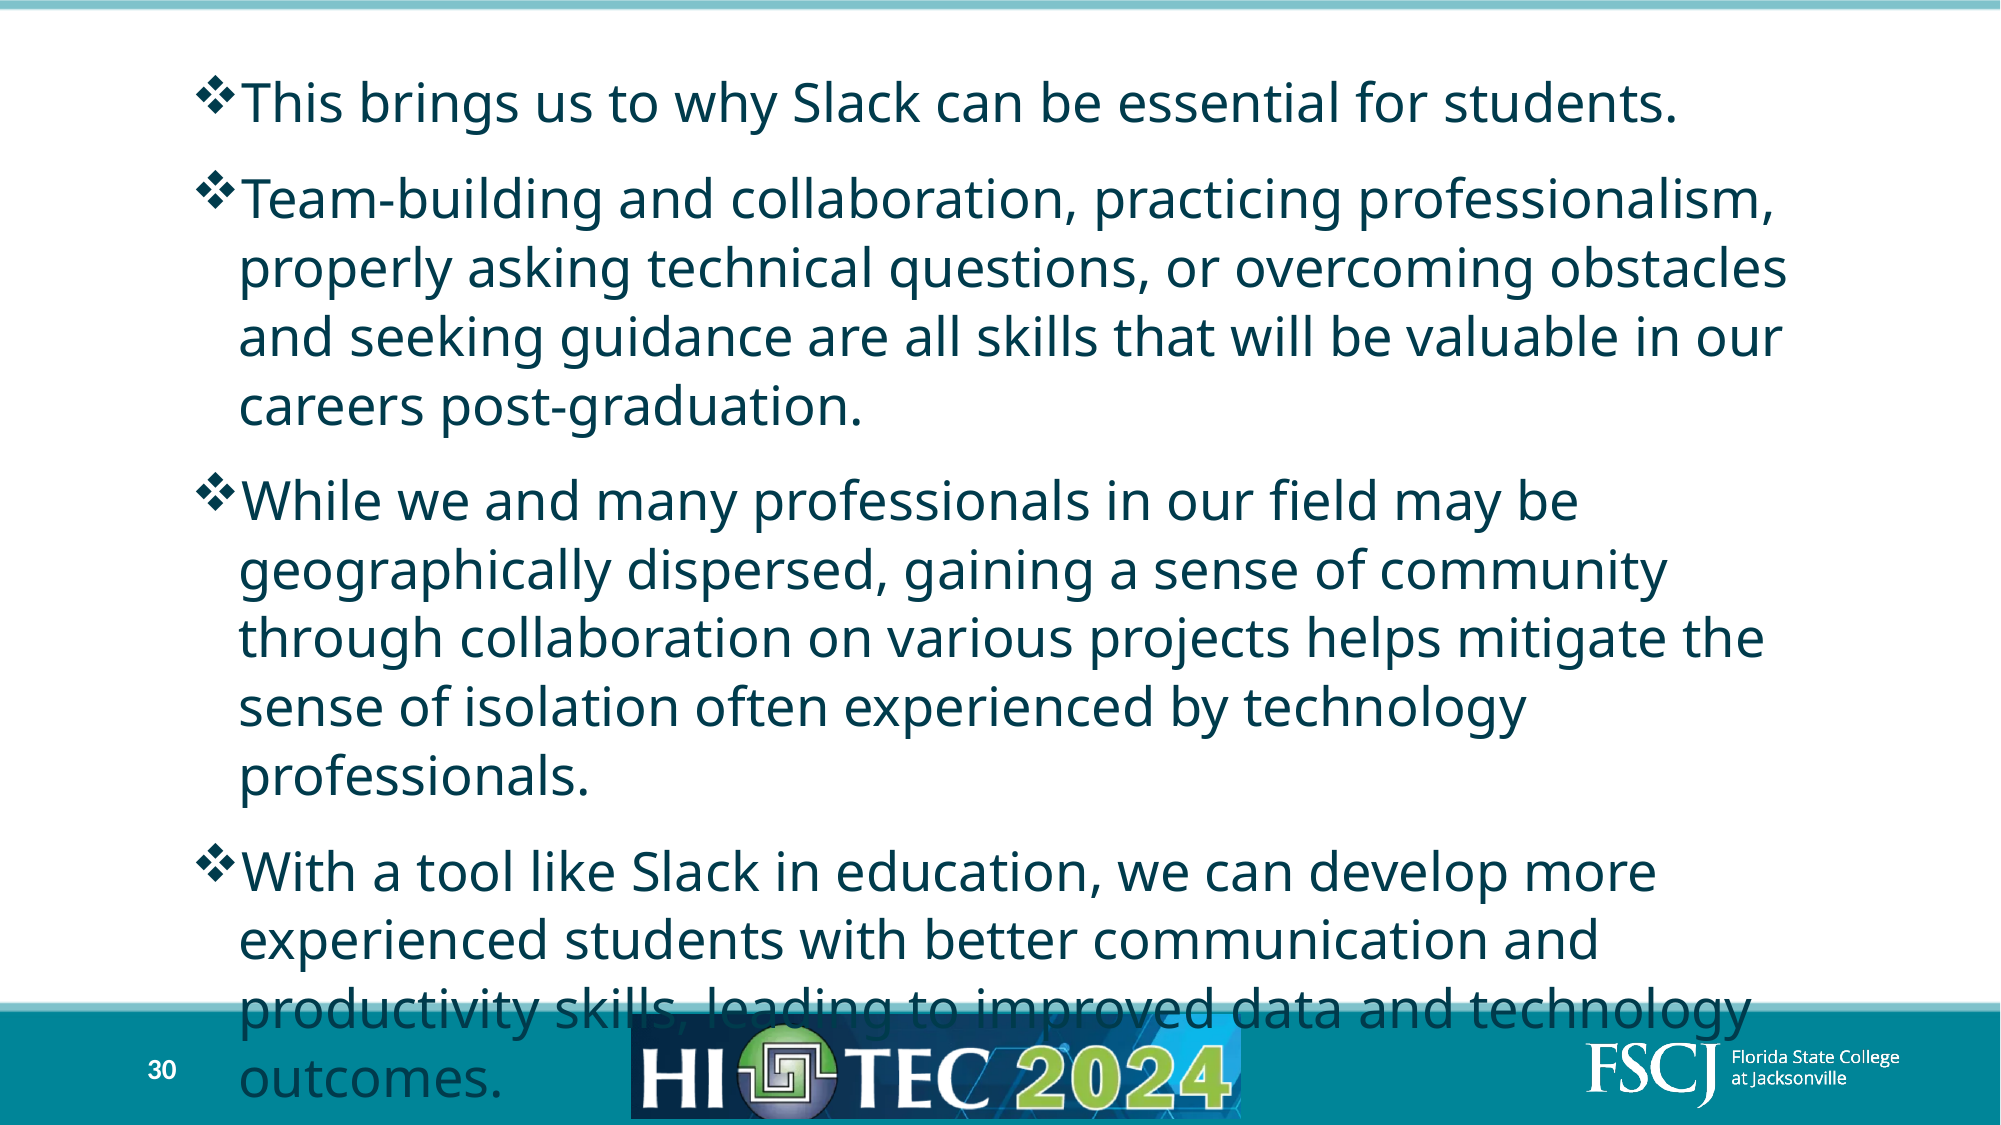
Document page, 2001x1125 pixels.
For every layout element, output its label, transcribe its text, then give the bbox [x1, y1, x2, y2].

picture [0, 0, 2001, 1125]
text_box This brings us to why Slack can be essential for students. Team-building and collaboration, practicing professionalism, properly asking technical questions, or overcoming obstacles and seeking guidance are all skills that will be valuable in our careers post-graduation. While we and many professionals in our field may be geographically dispersed, gaining a sense of community through collaboration on various projects helps mitigate the sense of isolation often experienced by technology professionals. With a tool like Slack in education, we can develop more experienced students with better communication and productivity skills, leading to improved data and technology outcomes. [101, 57, 1899, 1116]
